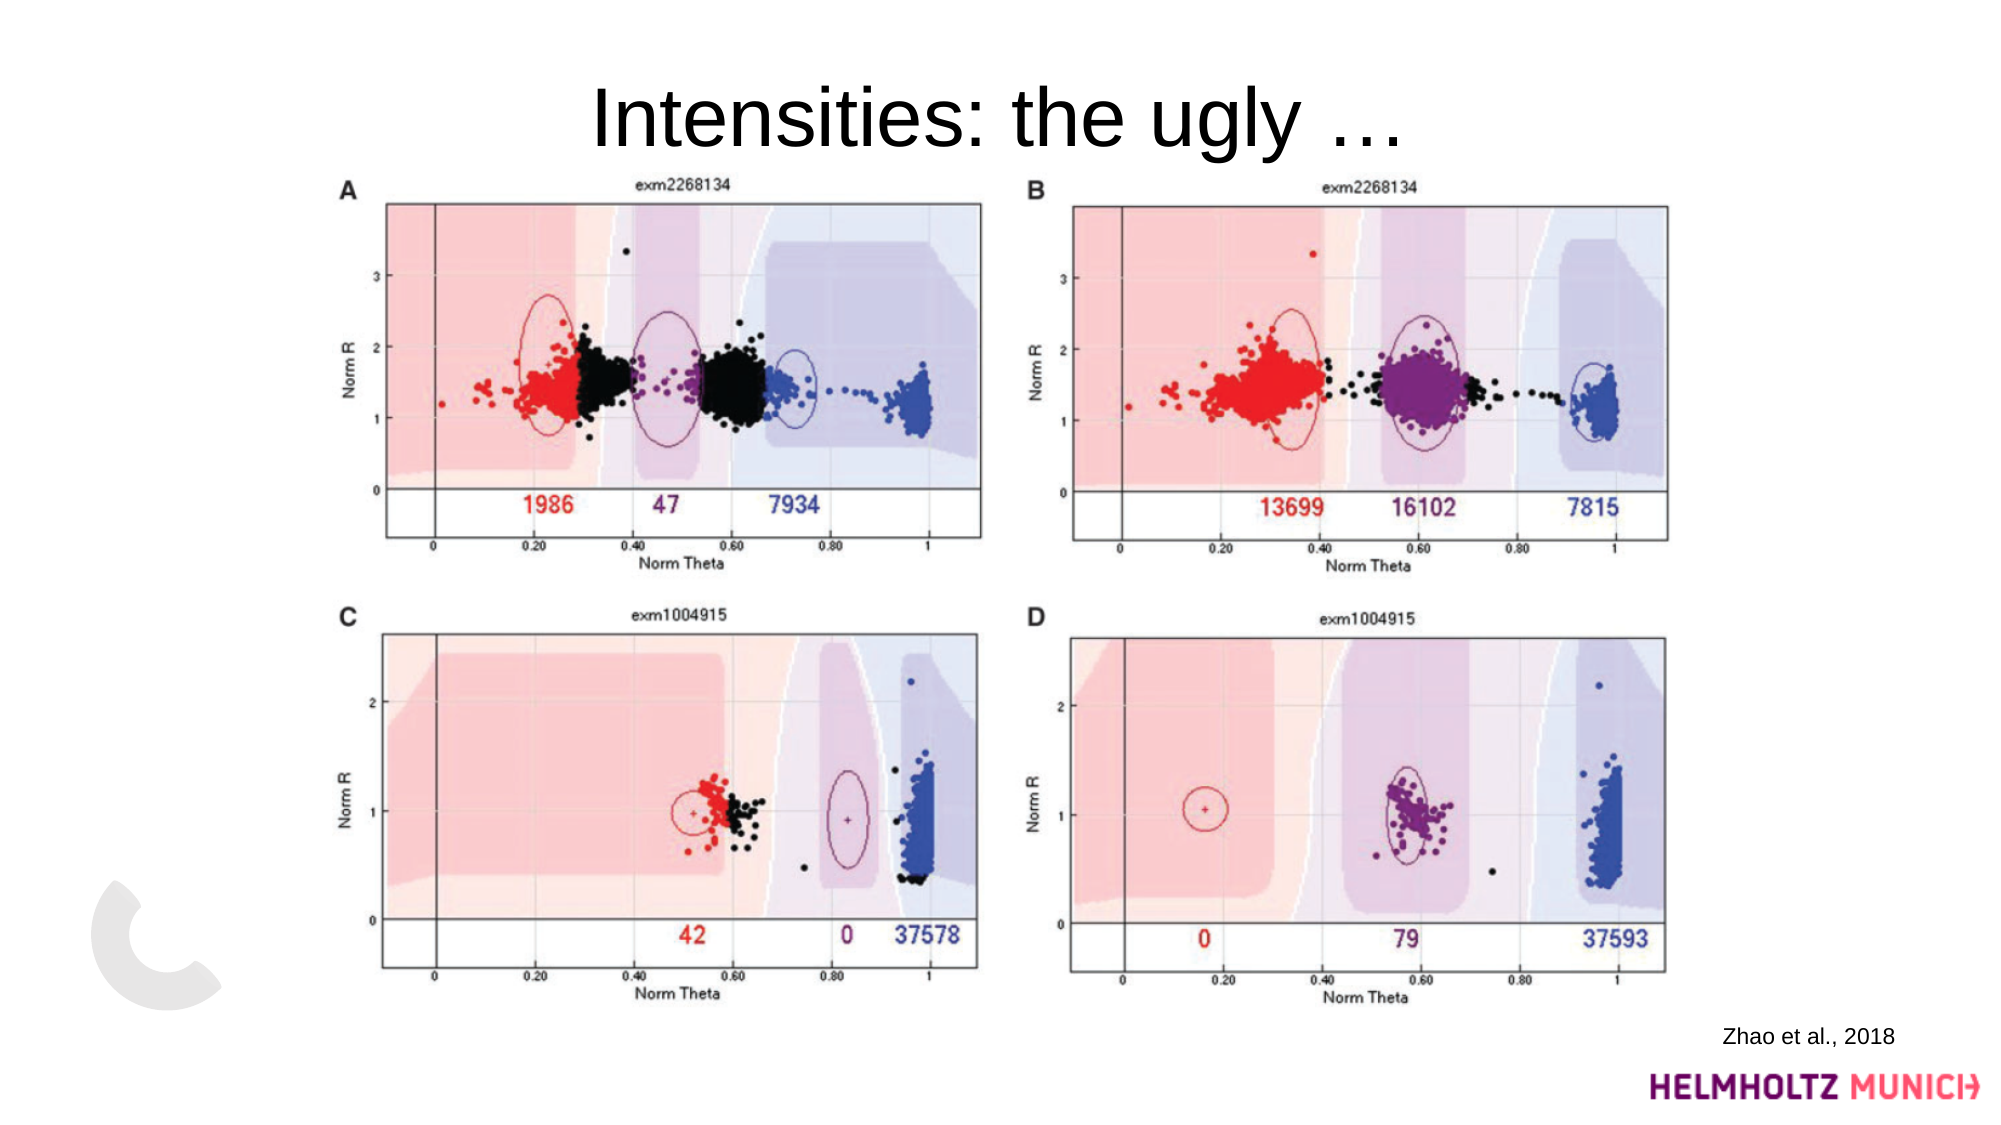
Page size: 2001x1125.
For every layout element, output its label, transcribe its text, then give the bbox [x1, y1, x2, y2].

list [317, 168, 1683, 1019]
picture [1637, 1060, 1985, 1120]
title Intensities: the ugly … [165, 28, 1835, 211]
